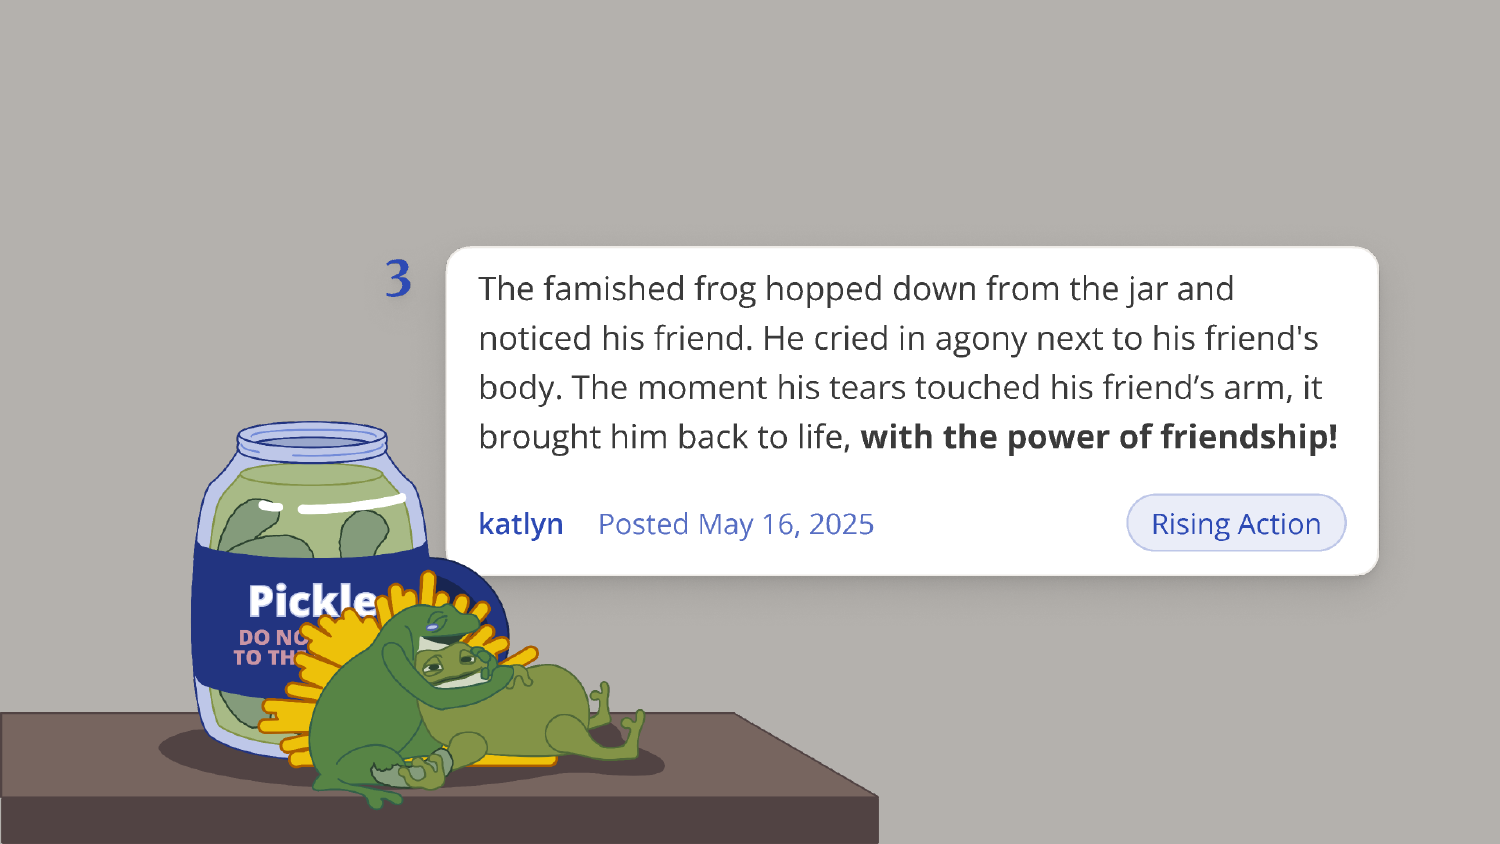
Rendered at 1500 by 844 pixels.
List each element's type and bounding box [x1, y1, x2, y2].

picture [0, 216, 1424, 844]
